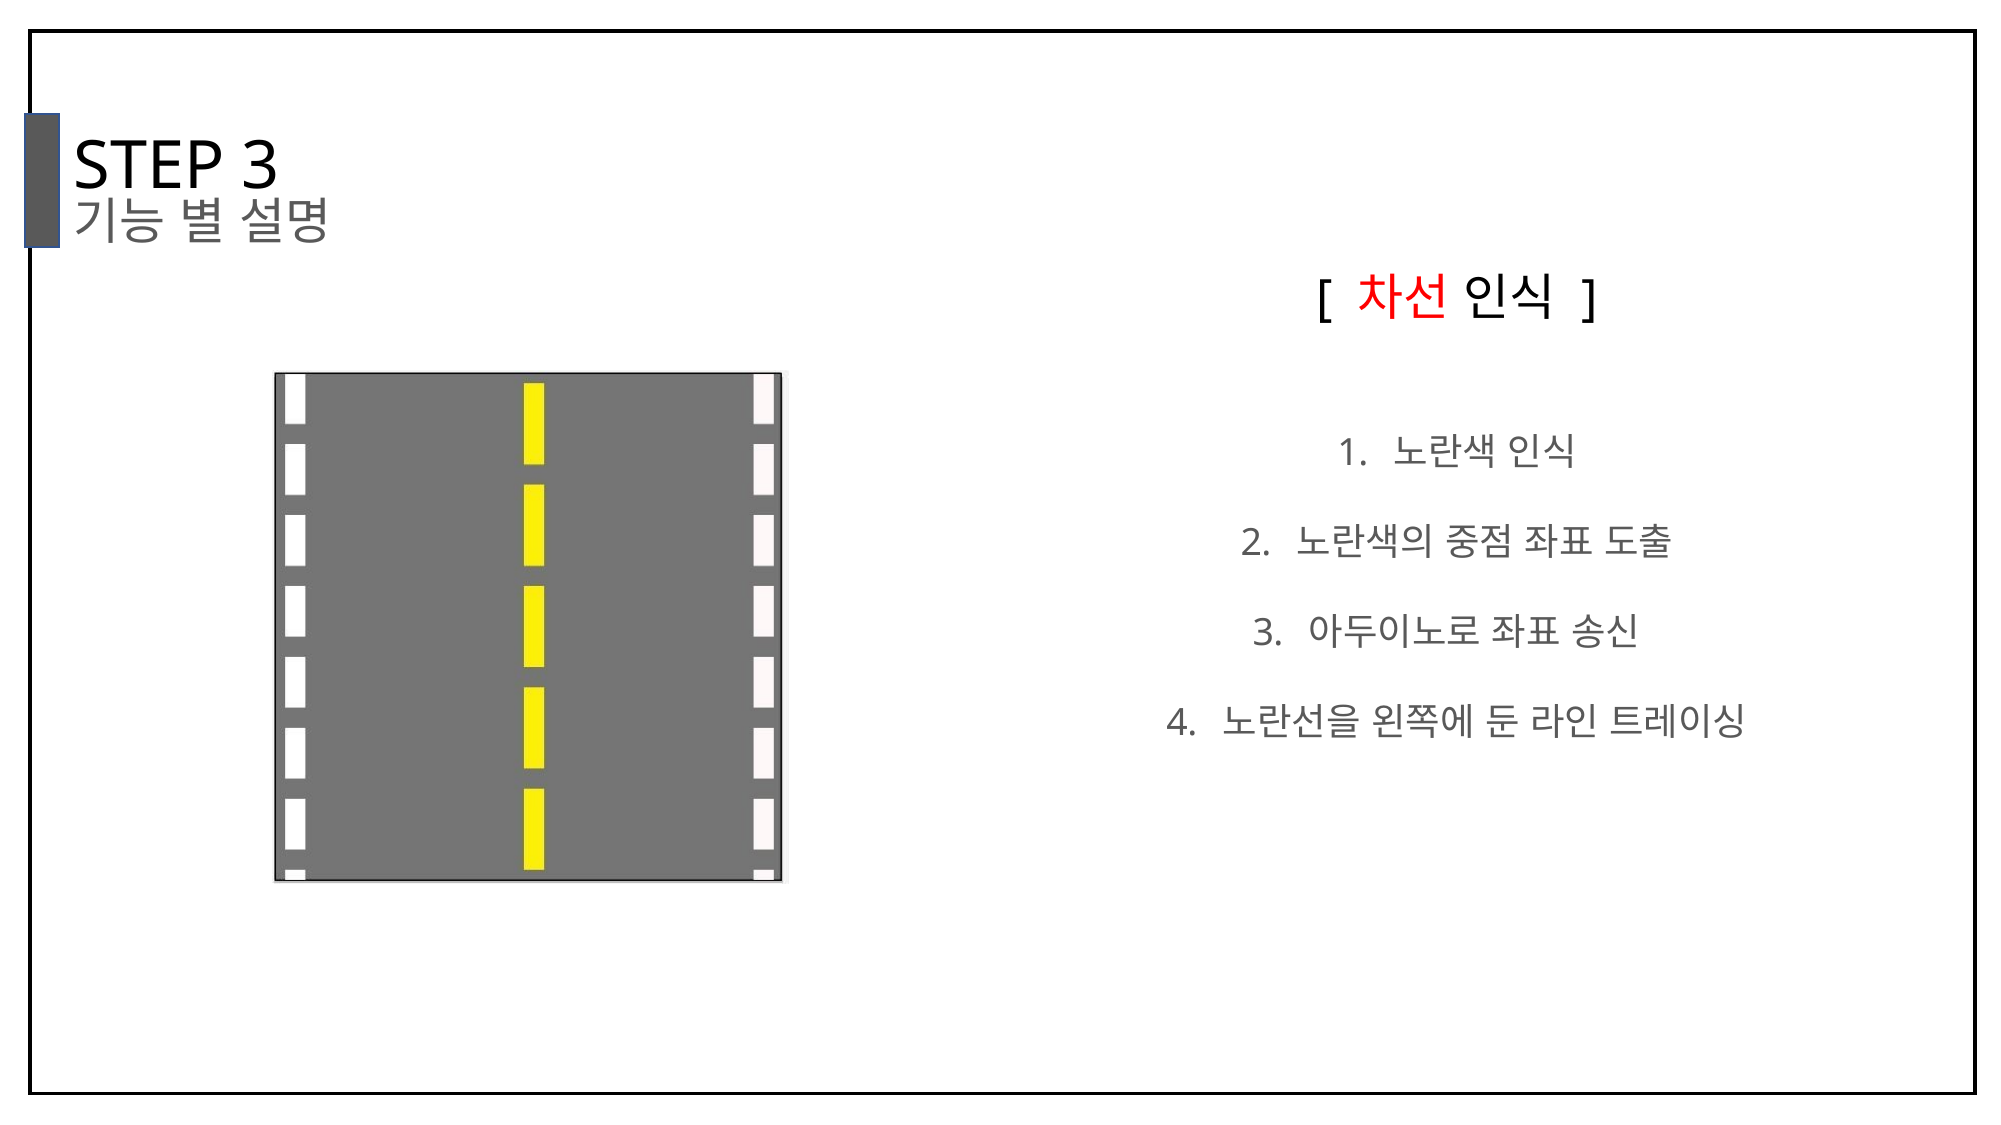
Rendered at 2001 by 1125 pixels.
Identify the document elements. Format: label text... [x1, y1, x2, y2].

picture [271, 370, 789, 884]
text_box [29, 30, 1976, 1095]
text_box 기능 별 설명 [58, 182, 367, 258]
text_box STEP 3 [58, 114, 350, 182]
text_box [ 차선 인식 ] [1288, 258, 1626, 333]
text_box 노란색 인식 노란색의 중점 좌표 도출 아두이노로 좌표 송신 노란선을 왼쪽에 둔 라인 트레이싱 [1114, 420, 1800, 751]
text_box [24, 113, 60, 248]
